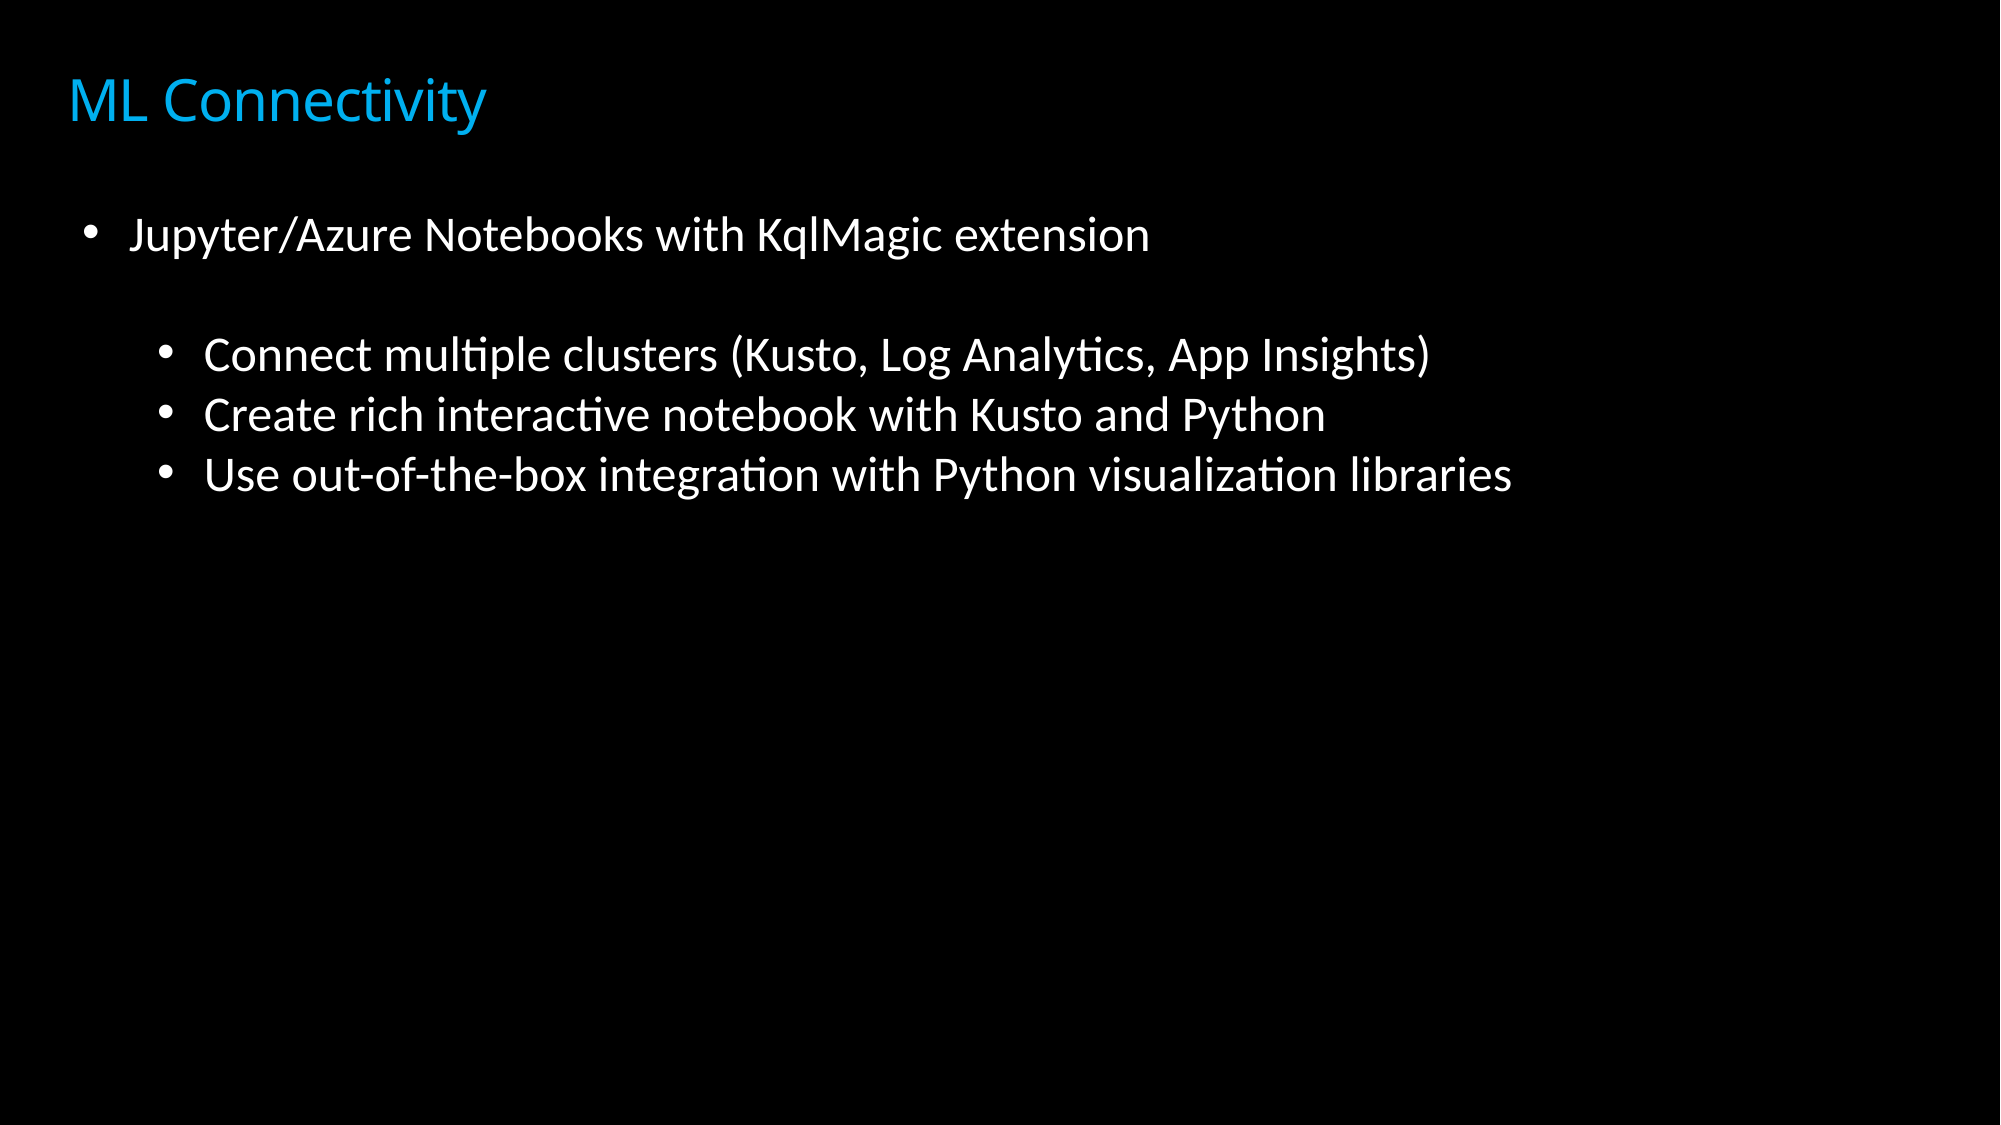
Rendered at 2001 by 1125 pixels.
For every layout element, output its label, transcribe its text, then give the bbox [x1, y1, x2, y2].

text_box ML Connectivity [67, 63, 1875, 134]
text_box Jupyter/Azure Notebooks with KqlMagic extension Connect multiple clusters (Kusto, Log Analytics, App Insights) Create rich interactive notebook with Kusto and Python Use out-of-the-box integration with Python visualization libraries [67, 194, 1856, 509]
